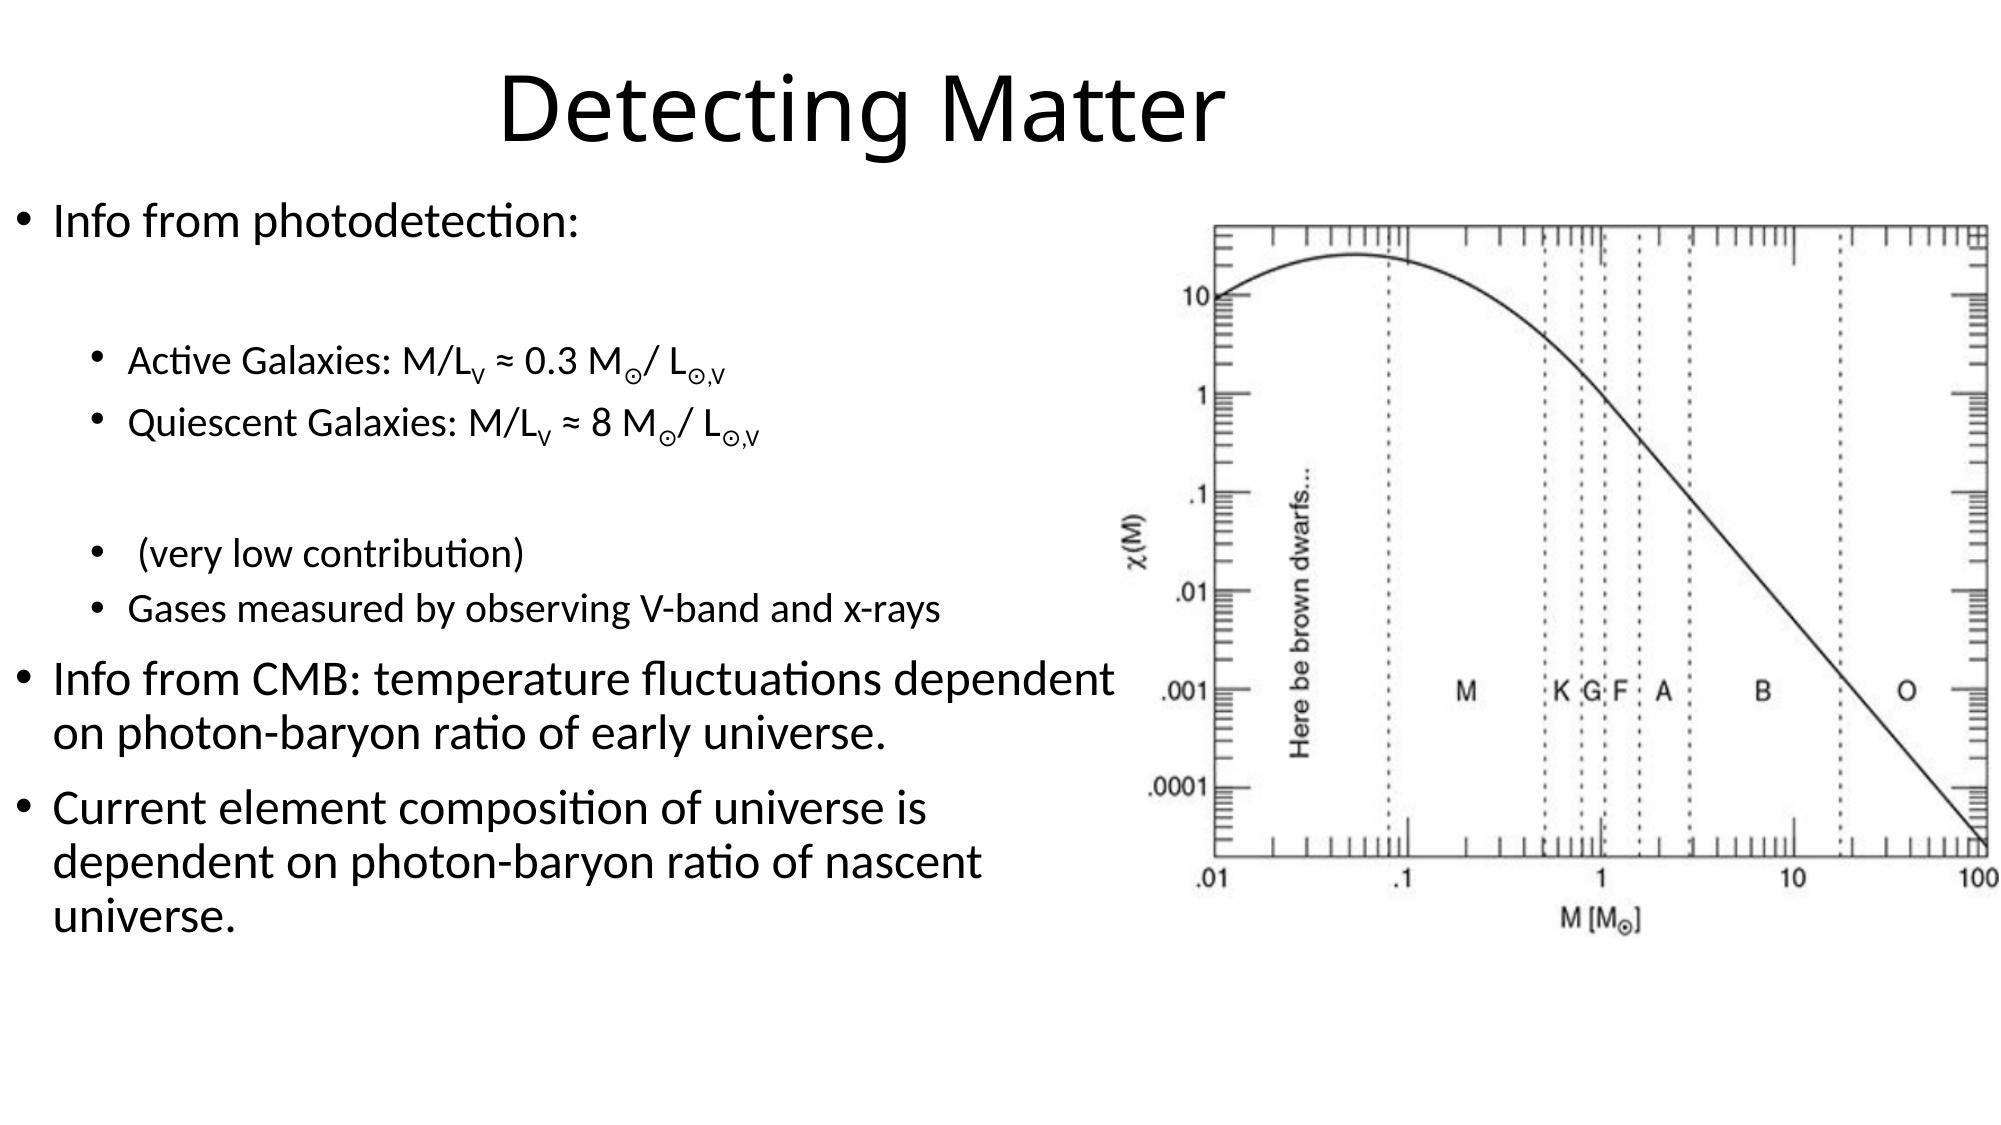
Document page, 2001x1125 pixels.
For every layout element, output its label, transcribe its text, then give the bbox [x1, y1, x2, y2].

picture [1117, 220, 2000, 939]
title Detecting Matter [0, 3, 1725, 221]
